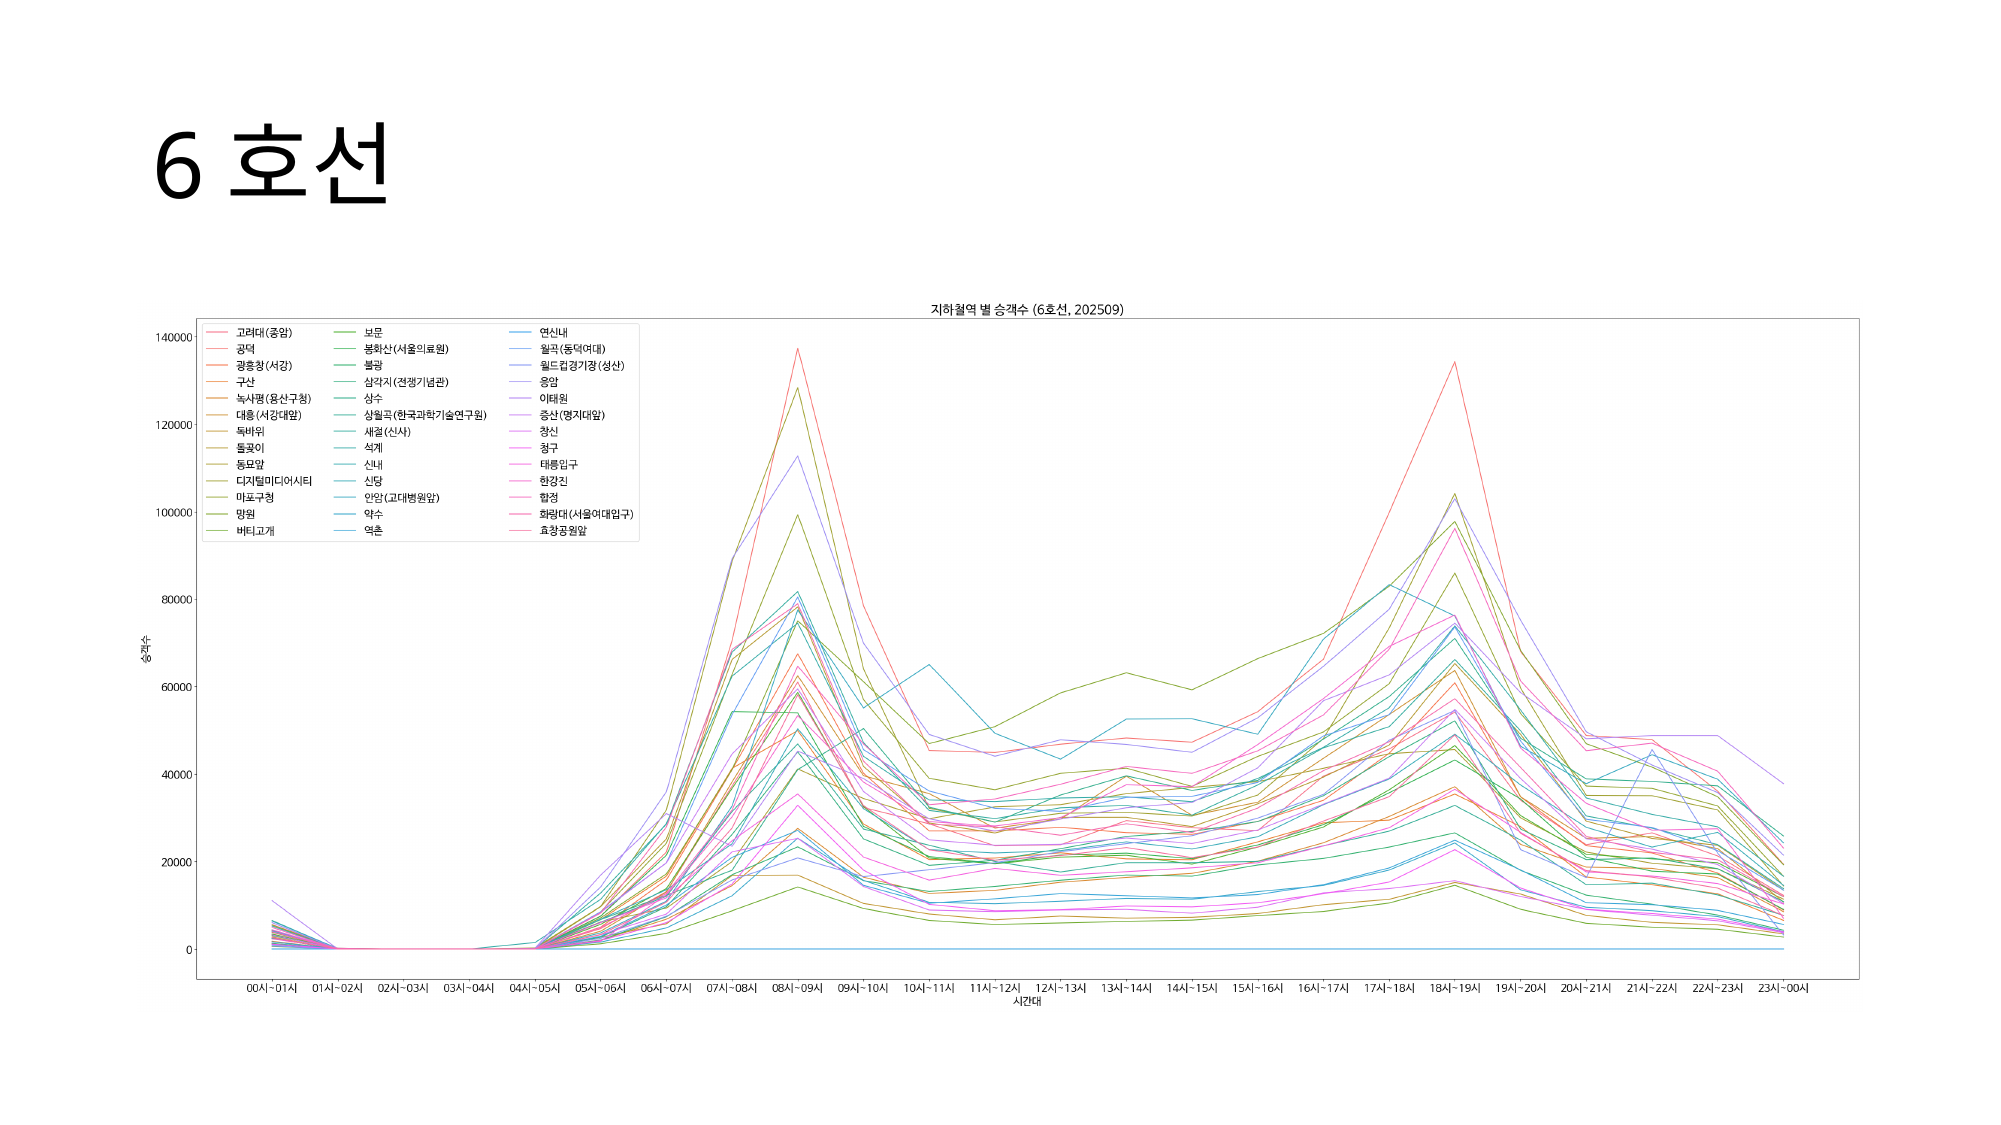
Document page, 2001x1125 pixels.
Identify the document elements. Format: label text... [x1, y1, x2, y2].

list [136, 300, 1863, 1013]
title 6호선 [137, 59, 1863, 278]
